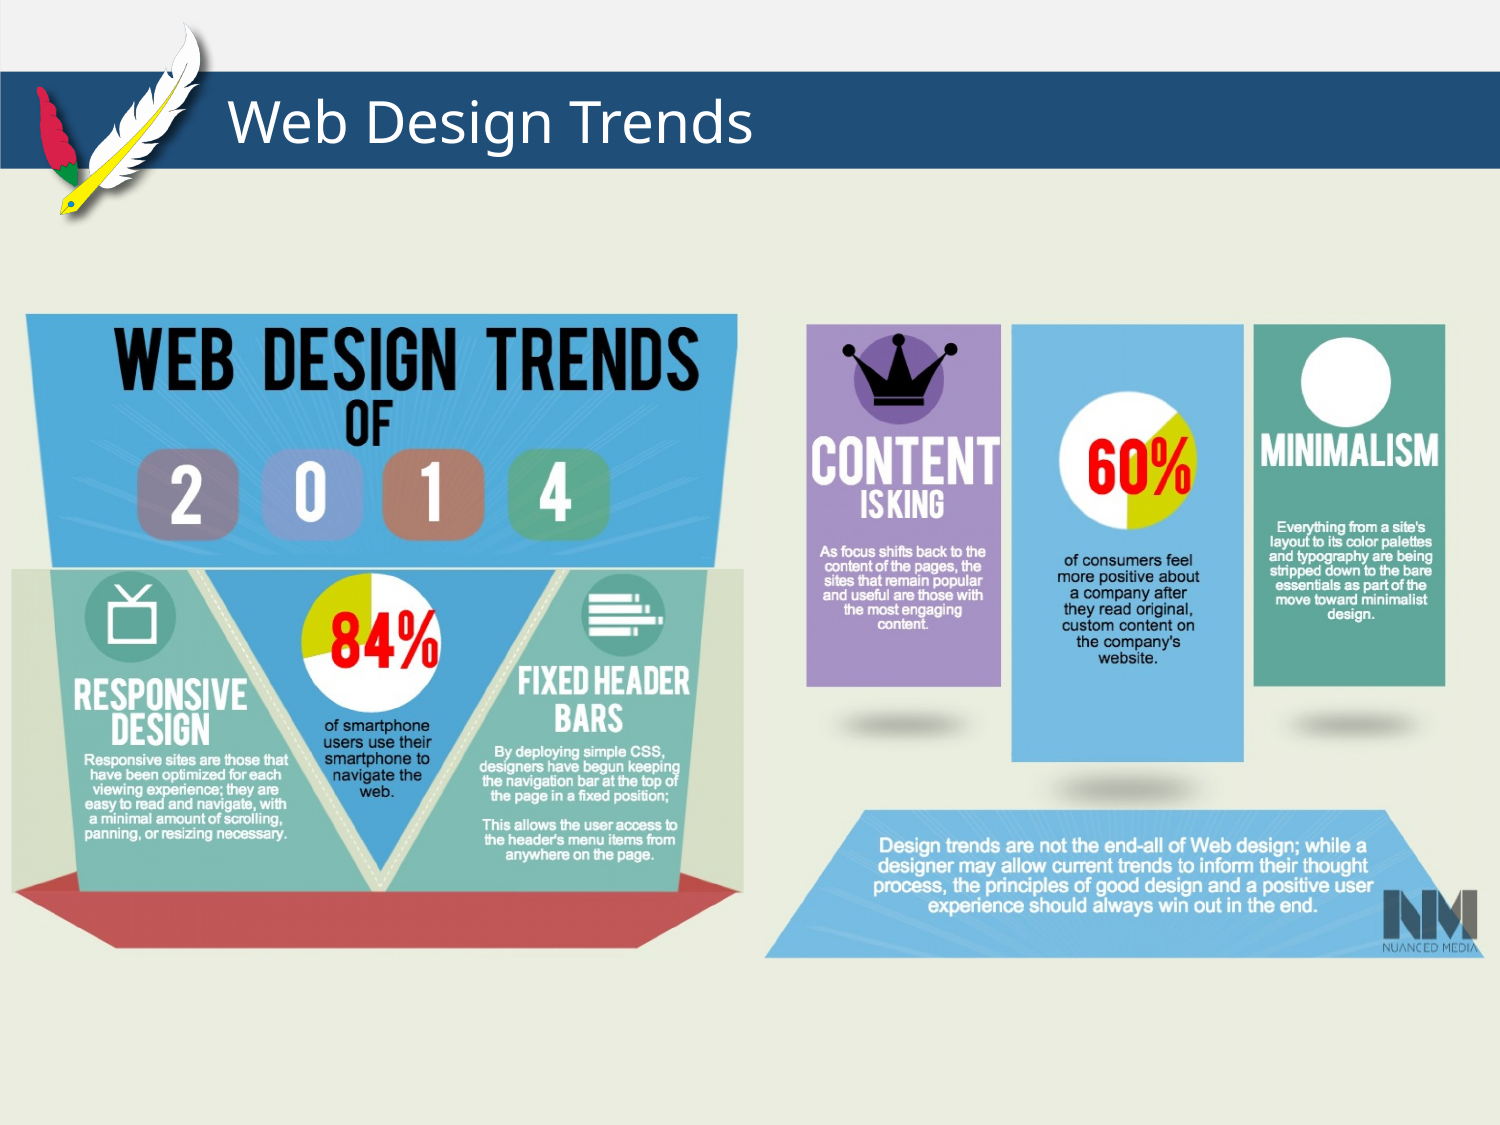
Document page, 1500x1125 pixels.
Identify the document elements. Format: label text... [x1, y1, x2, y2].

picture [1, 1, 242, 242]
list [763, 312, 1487, 959]
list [11, 312, 744, 959]
title Web Design Trends [212, 85, 1397, 156]
